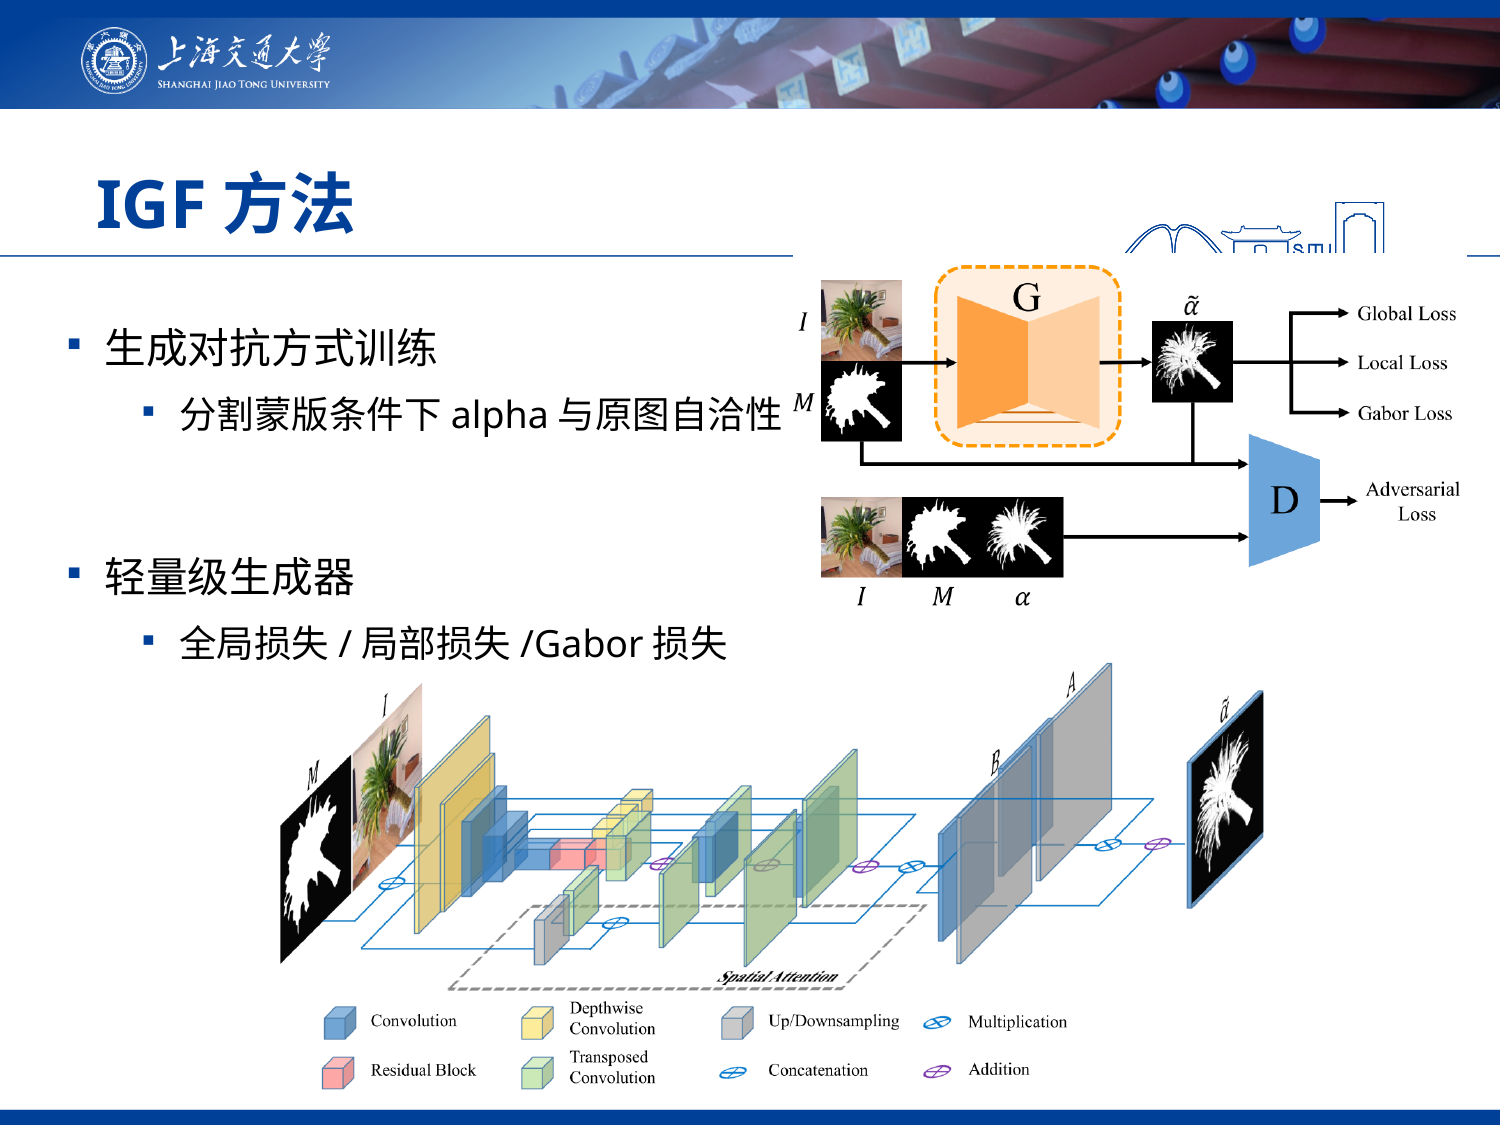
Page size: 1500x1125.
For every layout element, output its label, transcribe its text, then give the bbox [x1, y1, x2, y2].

picture [0, 18, 1500, 109]
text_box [51, 611, 1426, 1095]
title IGF方法 [81, 159, 1455, 253]
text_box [51, 253, 1467, 611]
